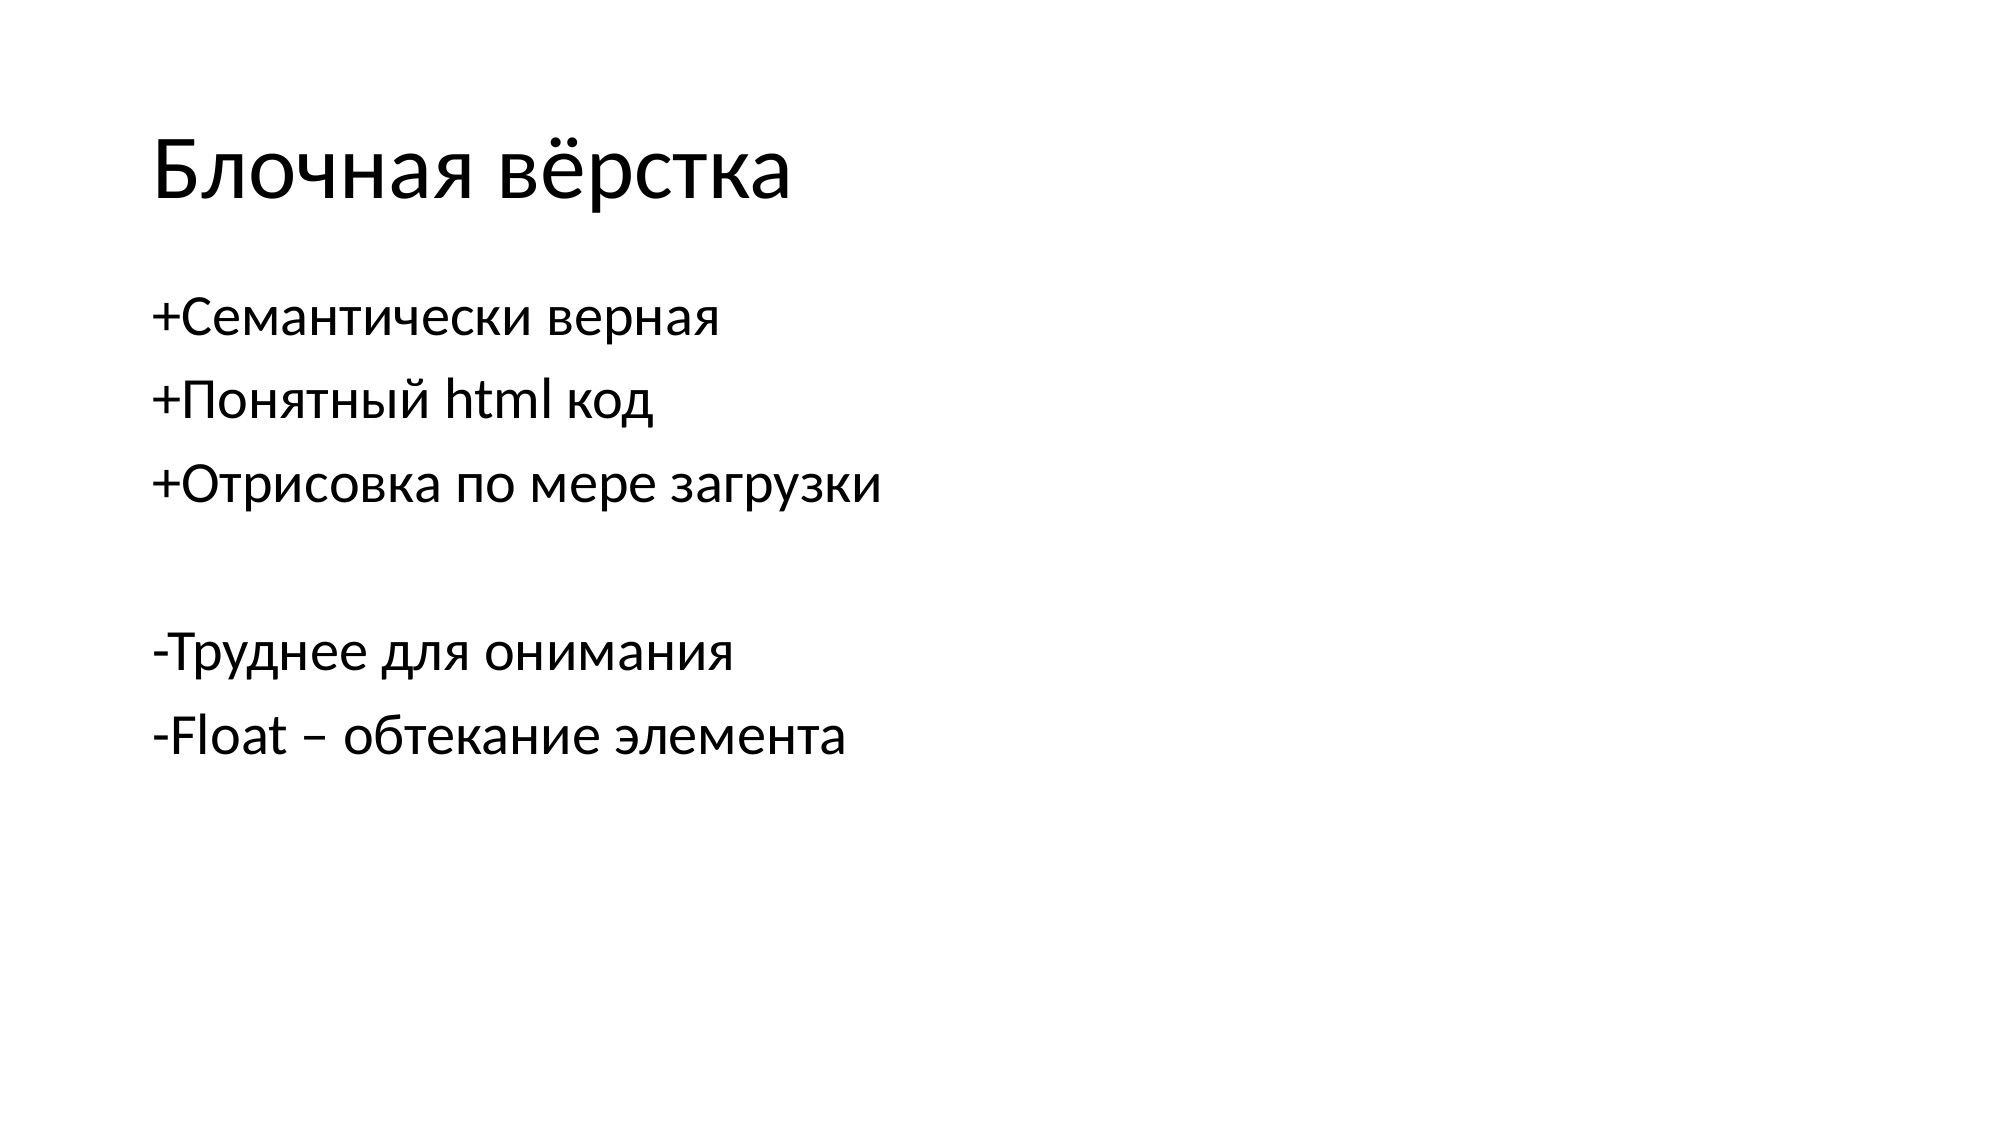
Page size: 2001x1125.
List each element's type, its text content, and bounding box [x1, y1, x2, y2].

title Блочная вёрстка [137, 59, 1863, 277]
list +Семантически верная +Понятный html код +Отрисовка по мере загрузки -Труднее для онимания -Float – обтекание элемента [137, 277, 1863, 992]
